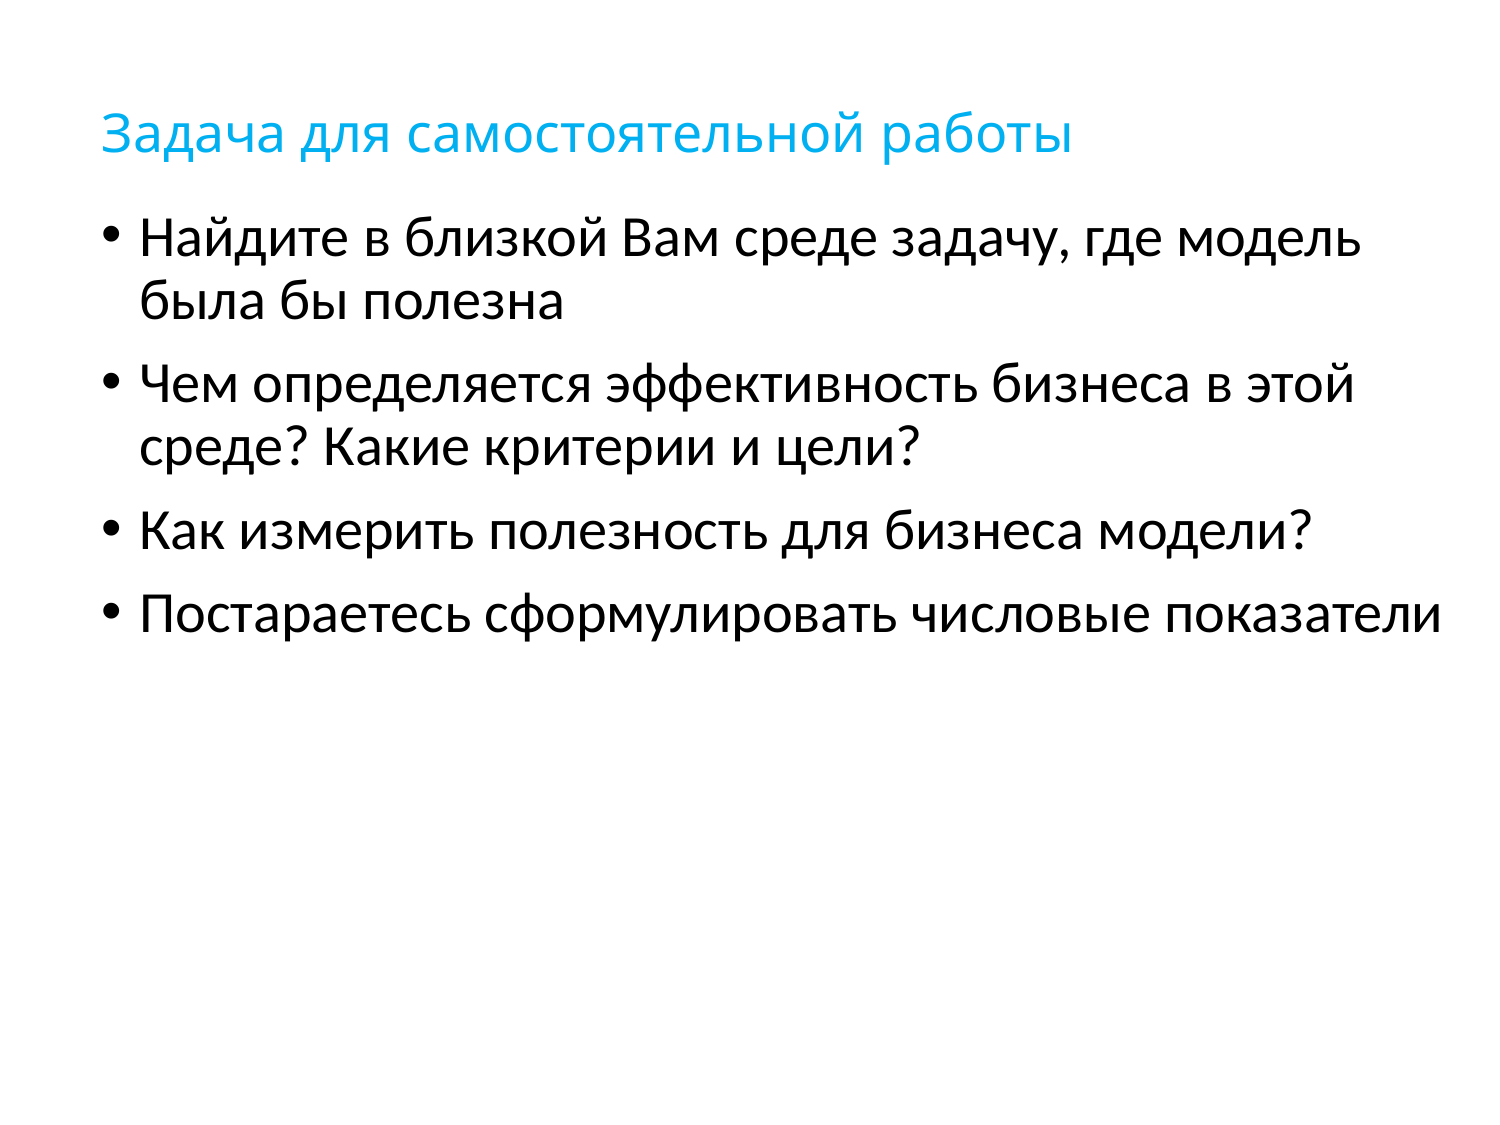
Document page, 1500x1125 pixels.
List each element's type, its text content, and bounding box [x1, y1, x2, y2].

list Найдите в близкой Вам среде задачу, где модель была бы полезна Чем определяется эффективность бизнеса в этой среде? Какие критерии и цели? Как измерить полезность для бизнеса модели? Постараетесь сформулировать числовые показатели [86, 198, 1460, 1054]
title Задача для самостоятельной работы [86, 71, 1126, 198]
